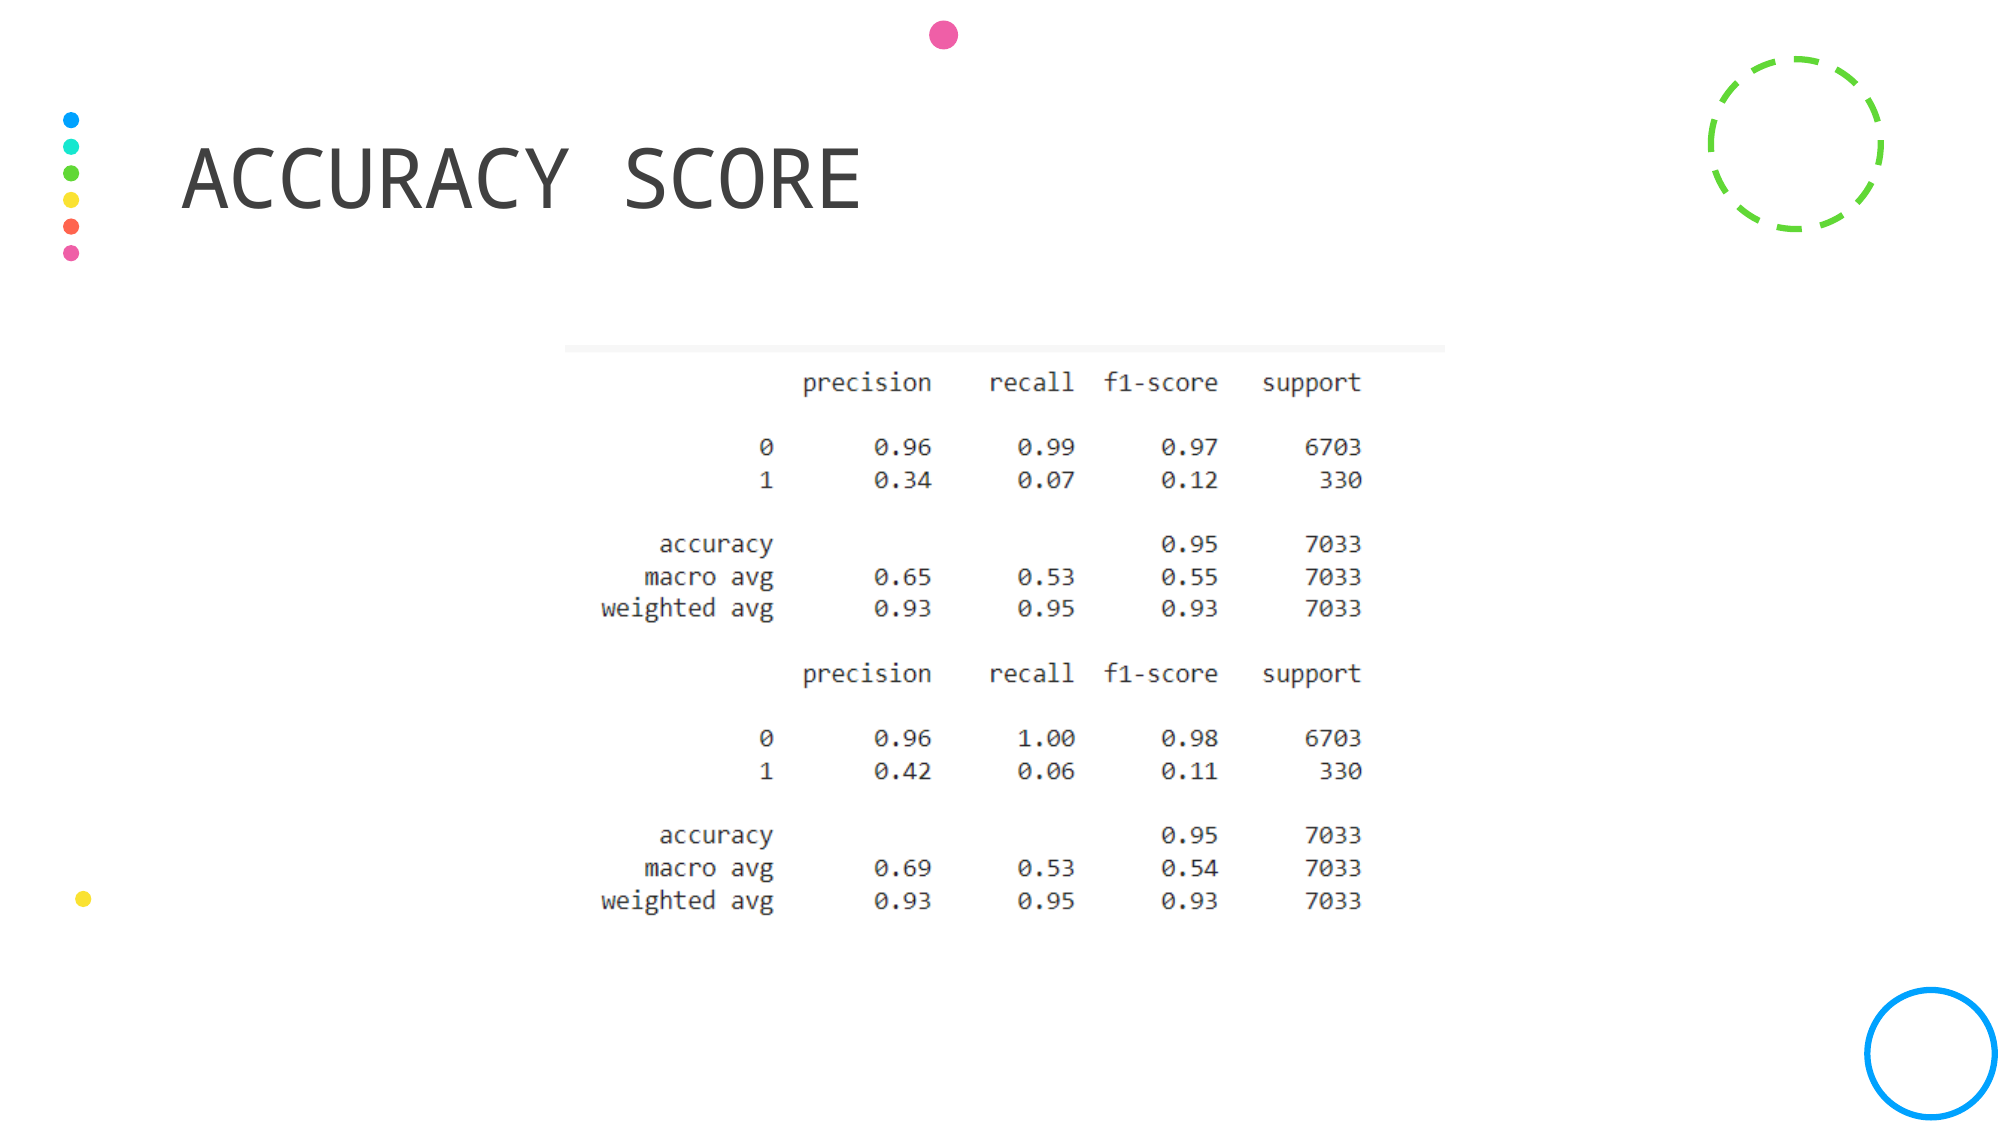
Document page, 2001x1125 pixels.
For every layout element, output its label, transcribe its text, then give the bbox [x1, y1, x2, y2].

title Accuracy Score [180, 69, 1830, 294]
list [564, 345, 1445, 964]
